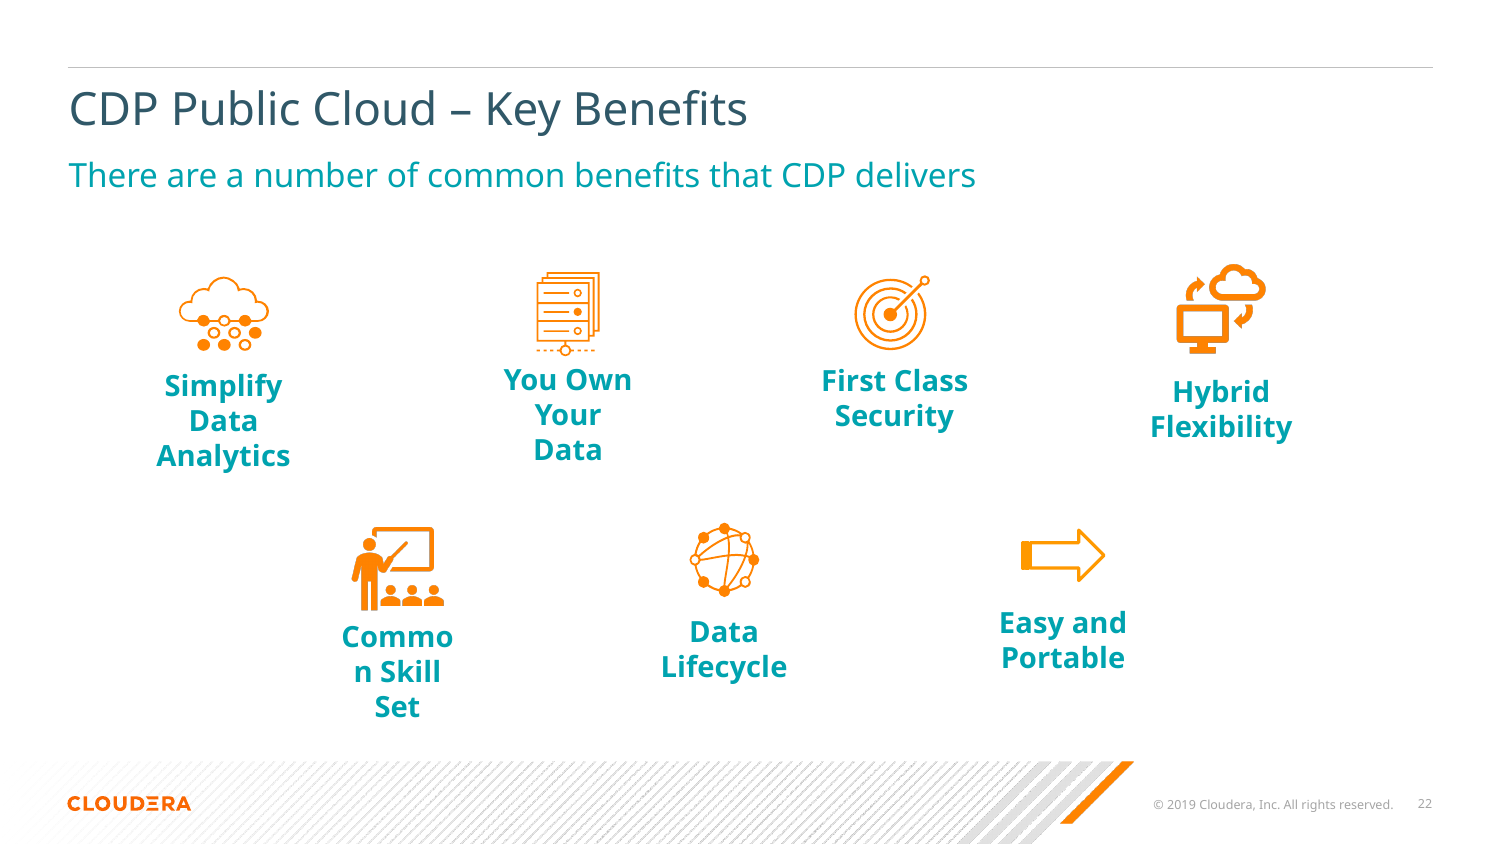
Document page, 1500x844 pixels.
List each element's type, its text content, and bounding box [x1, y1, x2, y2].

picture [345, 516, 450, 621]
text_box Easy and Portable [970, 589, 1157, 693]
text_box Common Skill Set [317, 603, 478, 707]
text_box [1022, 542, 1029, 568]
text_box First Class Security [801, 347, 988, 451]
text_box [689, 522, 760, 598]
text_box You Own Your Data [487, 346, 649, 450]
title CDP Public Cloud – Key Benefits [68, 75, 1432, 144]
list There are a number of common benefits that CDP delivers [68, 150, 1432, 201]
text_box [854, 275, 931, 351]
text_box Data Lifecycle [643, 597, 805, 701]
picture [1169, 257, 1274, 361]
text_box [177, 275, 270, 352]
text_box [536, 271, 600, 357]
picture [0, 761, 1134, 844]
text_box [1030, 530, 1104, 581]
text_box Hybrid Flexibility [1128, 358, 1315, 462]
text_box Simplify Data Analytics [112, 352, 335, 468]
